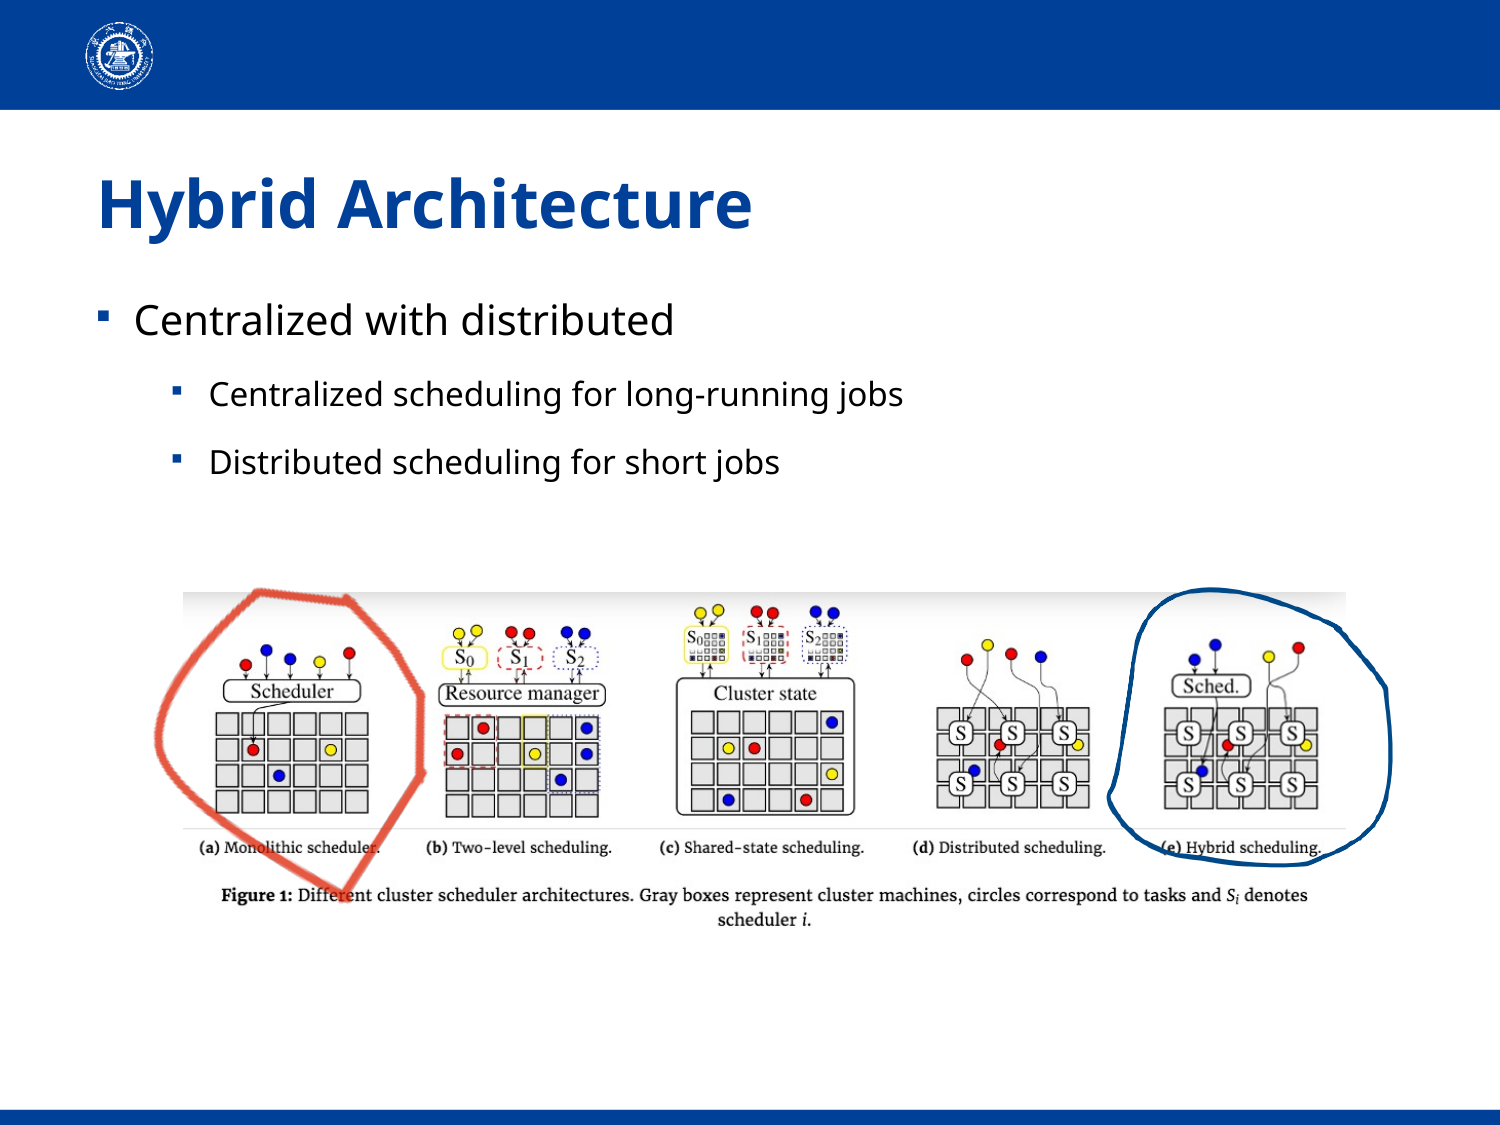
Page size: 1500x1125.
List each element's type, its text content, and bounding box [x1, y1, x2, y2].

title Hybrid Architecture [81, 159, 1455, 254]
picture [81, 17, 157, 93]
picture [149, 574, 1400, 932]
list Centralized with distributed Centralized scheduling for long-running jobs Distributed scheduling for short jobs [81, 276, 1455, 1084]
text_box [389, 347, 420, 408]
